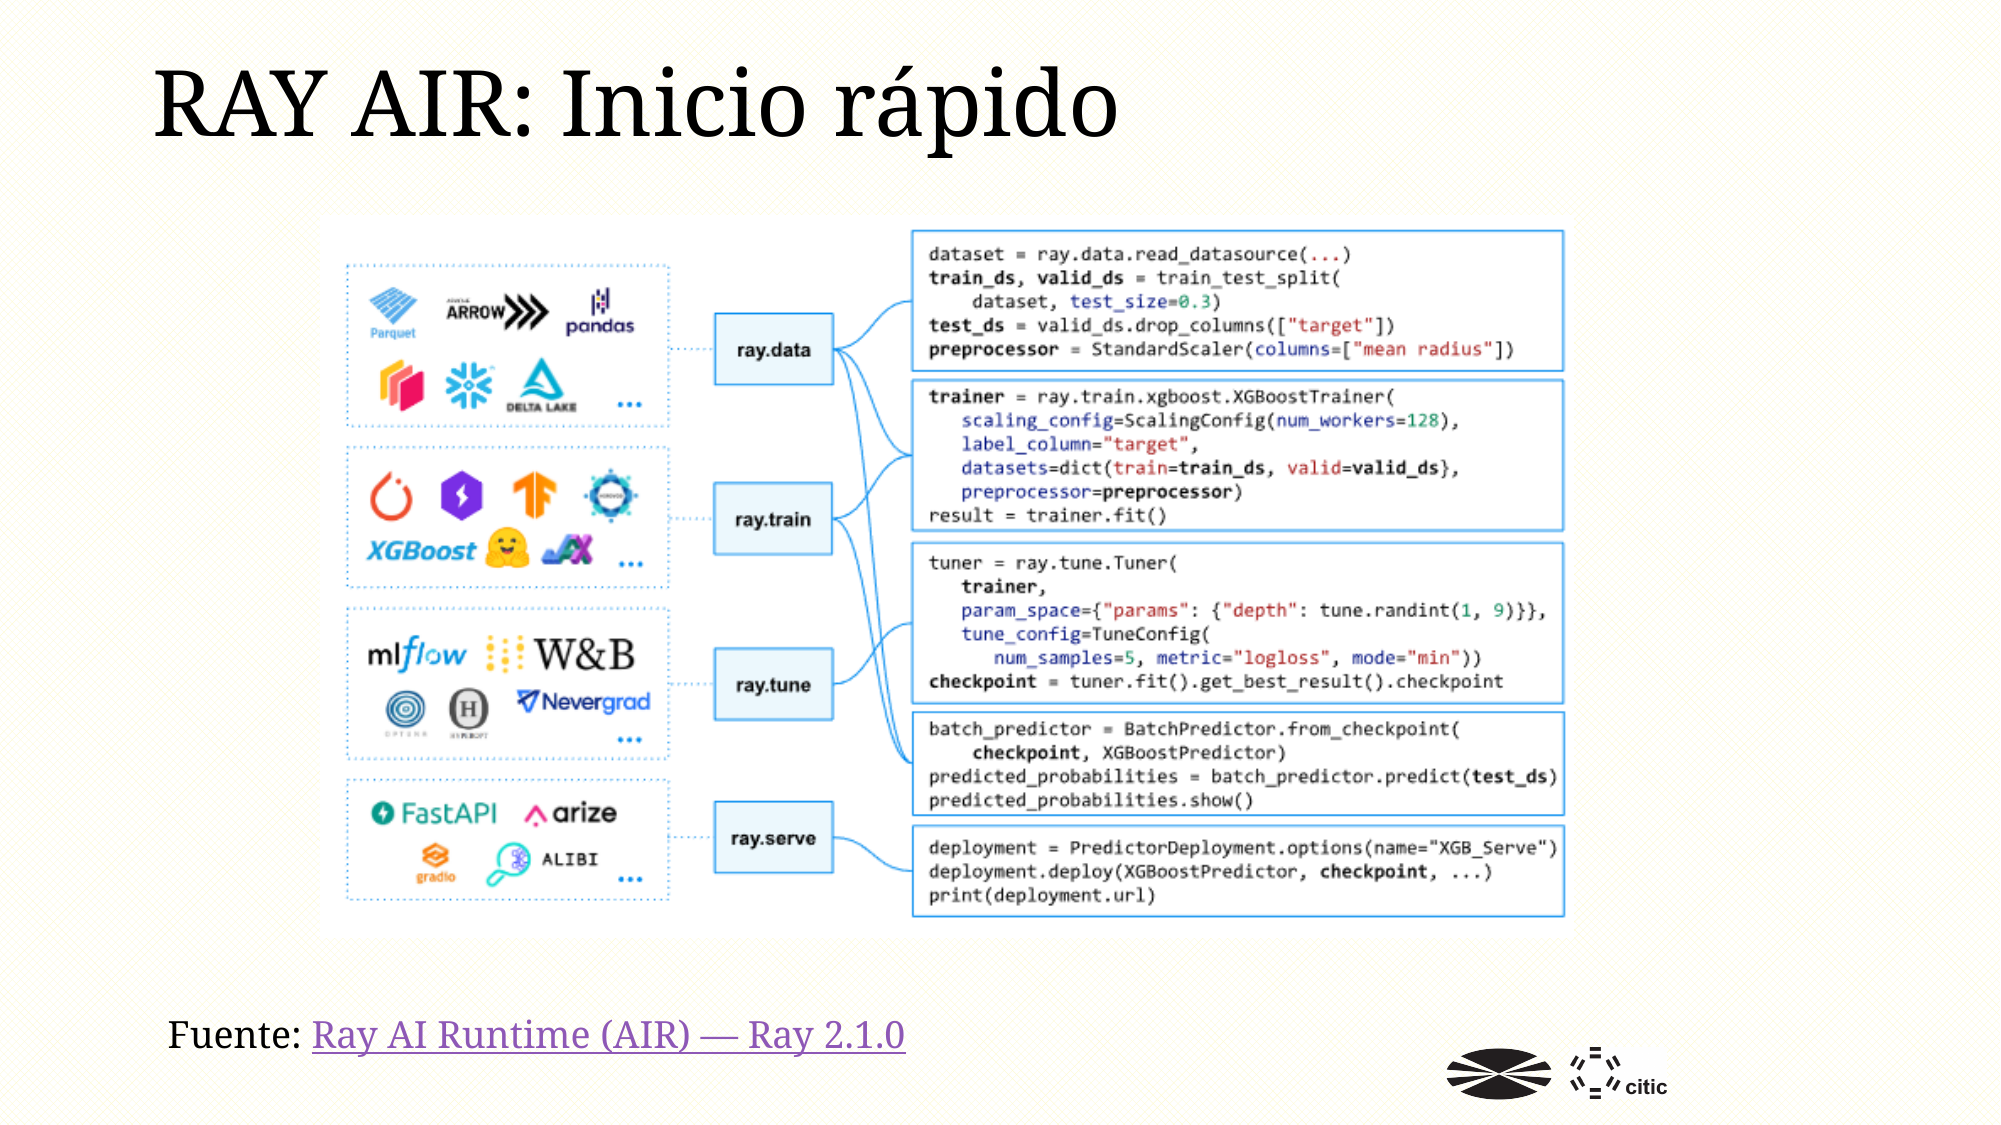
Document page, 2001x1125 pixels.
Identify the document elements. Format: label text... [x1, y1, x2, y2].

title RAY AIR: Inicio rápido [137, 0, 1863, 216]
picture [319, 215, 1575, 938]
picture [1445, 1070, 1553, 1101]
text_box Fuente: Ray AI Runtime (AIR) — Ray 2.1.0 [152, 1003, 1676, 1070]
picture [1570, 1070, 1667, 1099]
